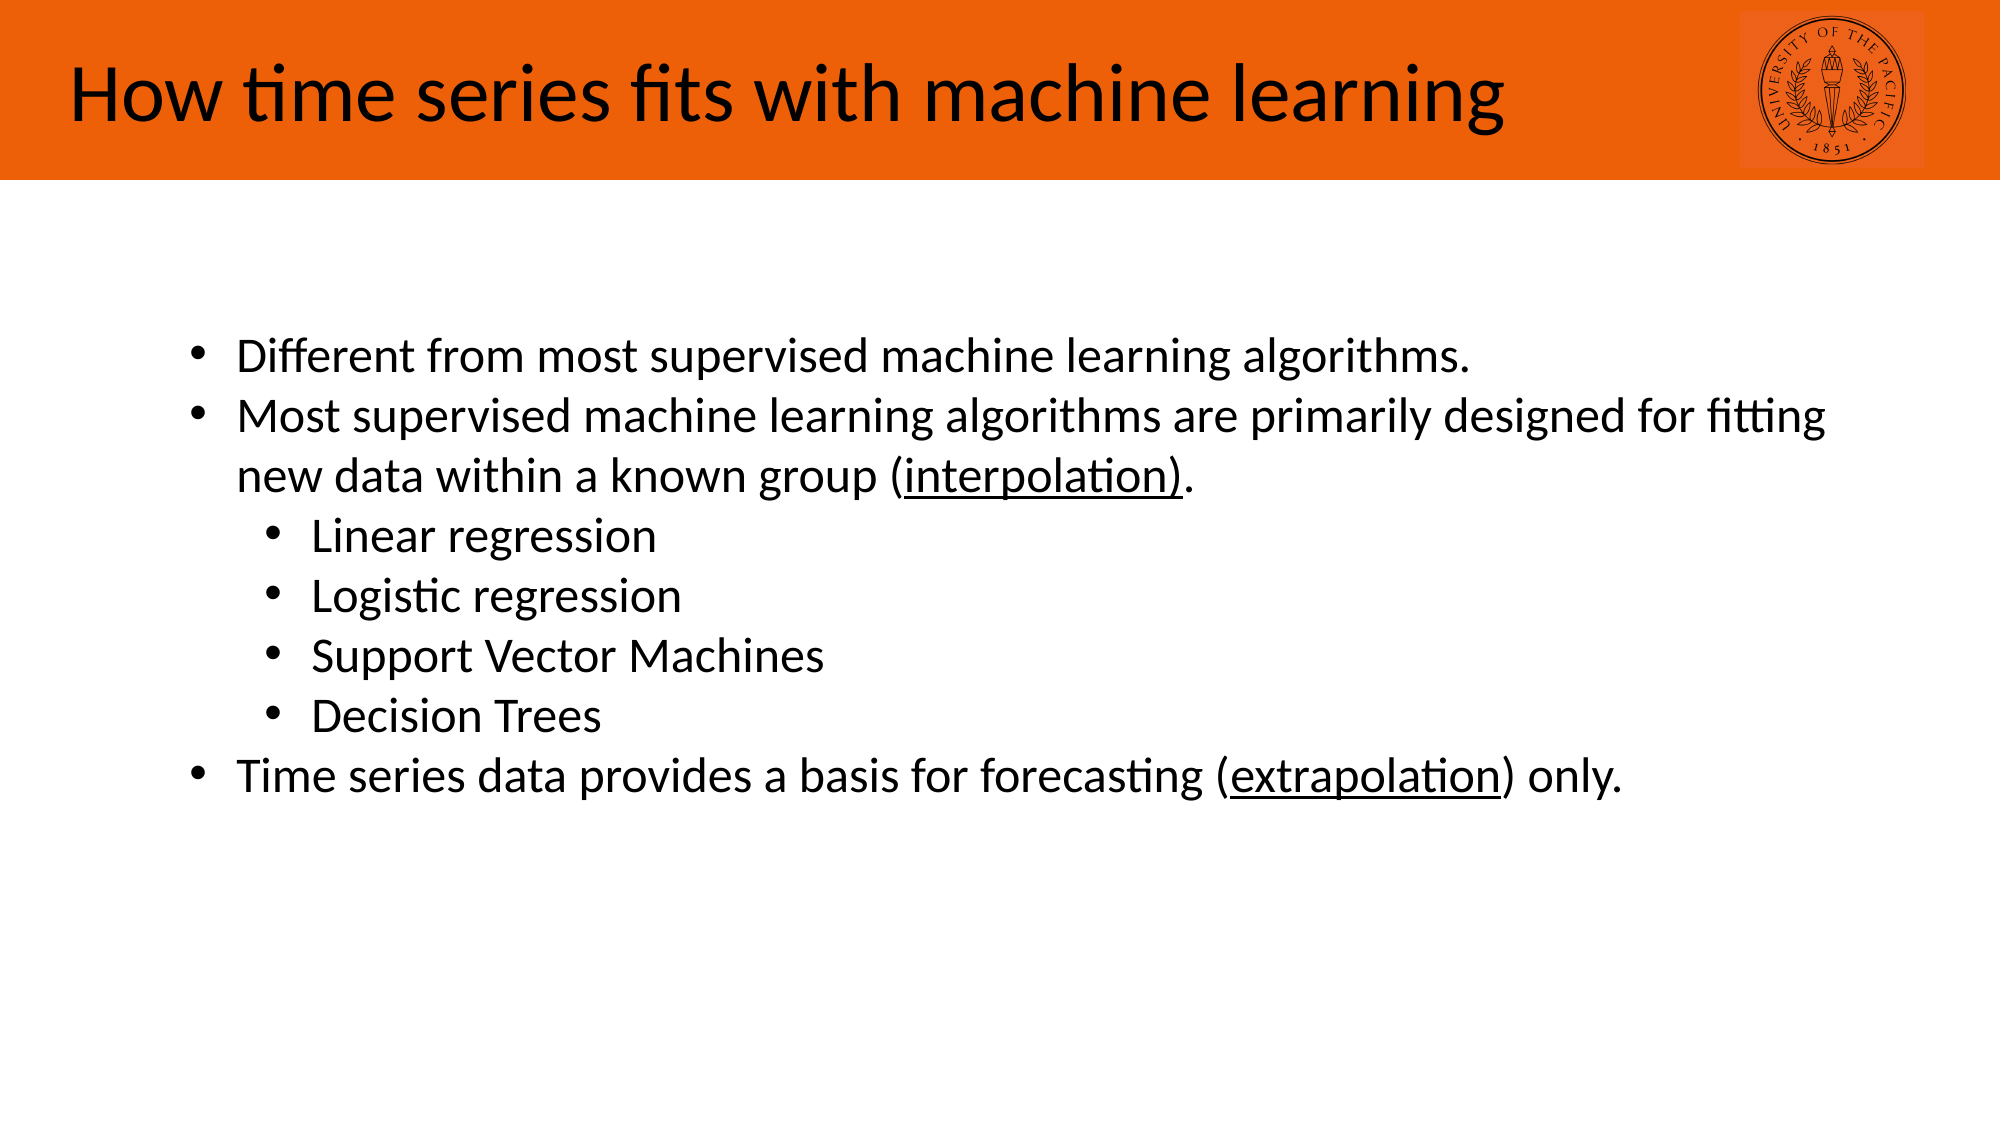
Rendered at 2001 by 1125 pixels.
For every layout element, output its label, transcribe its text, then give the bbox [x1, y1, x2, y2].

picture [1740, 11, 1925, 168]
text_box How time series fits with machine learning [54, 30, 1560, 146]
text_box Different from most supervised machine learning algorithms. Most supervised machine learning algorithms are primarily designed for fitting new data within a known group (interpolation). Linear regression Logistic regression Support Vector Machines Decision Trees Time series data provides a basis for forecasting (extrapolation) only. [174, 314, 1883, 810]
